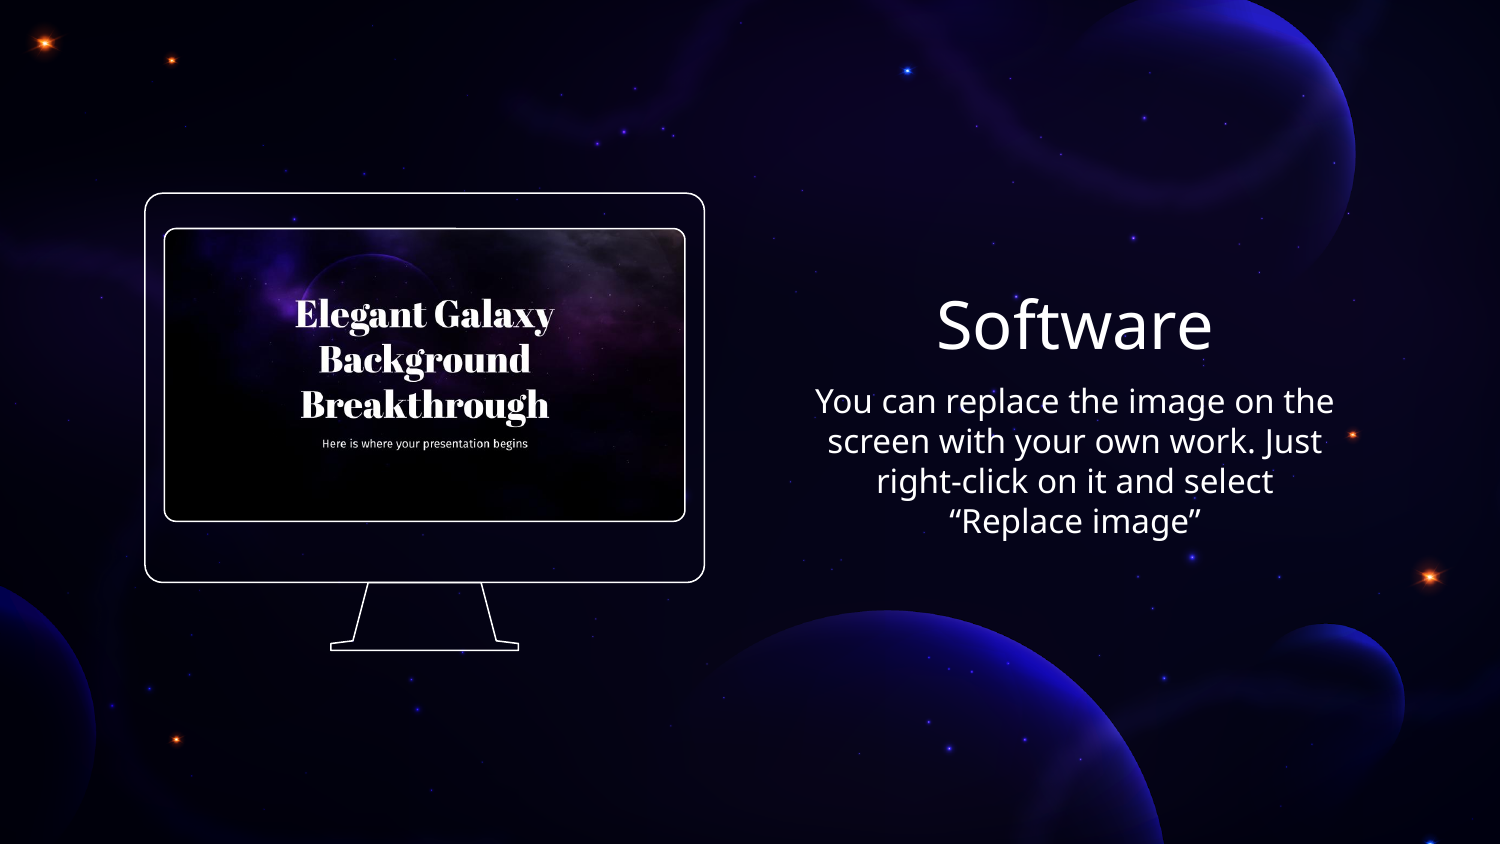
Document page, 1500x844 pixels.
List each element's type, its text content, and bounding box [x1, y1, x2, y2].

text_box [144, 192, 705, 651]
picture [0, 0, 1500, 844]
subtitle You can replace the image on the screen with your own work. Just right-click on it and select “Replace image” [795, 365, 1355, 561]
title Software [795, 283, 1355, 365]
